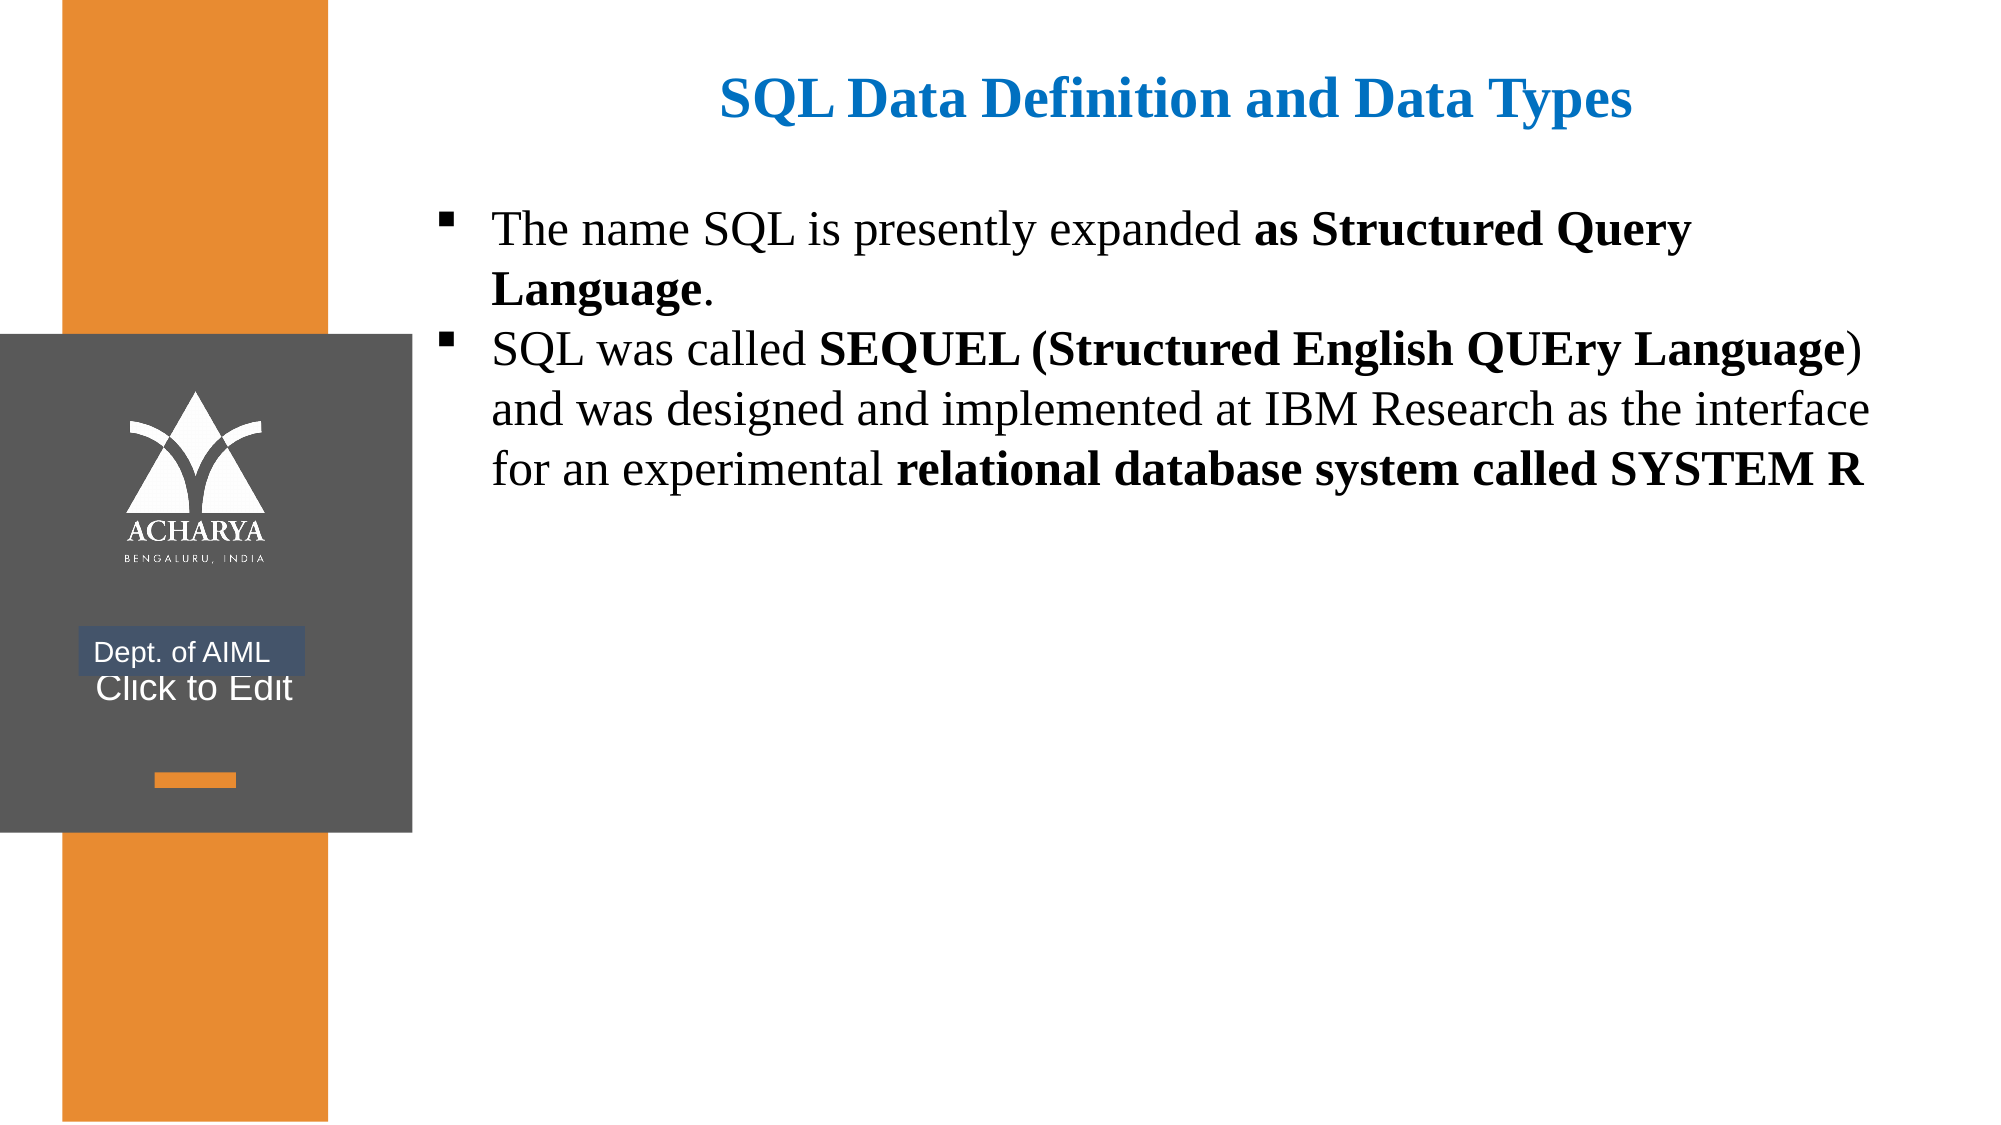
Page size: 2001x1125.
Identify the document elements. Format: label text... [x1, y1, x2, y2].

picture [125, 391, 265, 564]
text_box SQL Data Definition and Data Types [393, 52, 1864, 137]
text_box The name SQL is presently expanded as Structured Query Language. SQL was called SEQUEL (Structured English QUEry Language) and was designed and implemented at IBM Research as the interface for an experimental relational database system called SYSTEM R [420, 187, 1894, 503]
text_box Dept. of AIML [78, 626, 305, 676]
